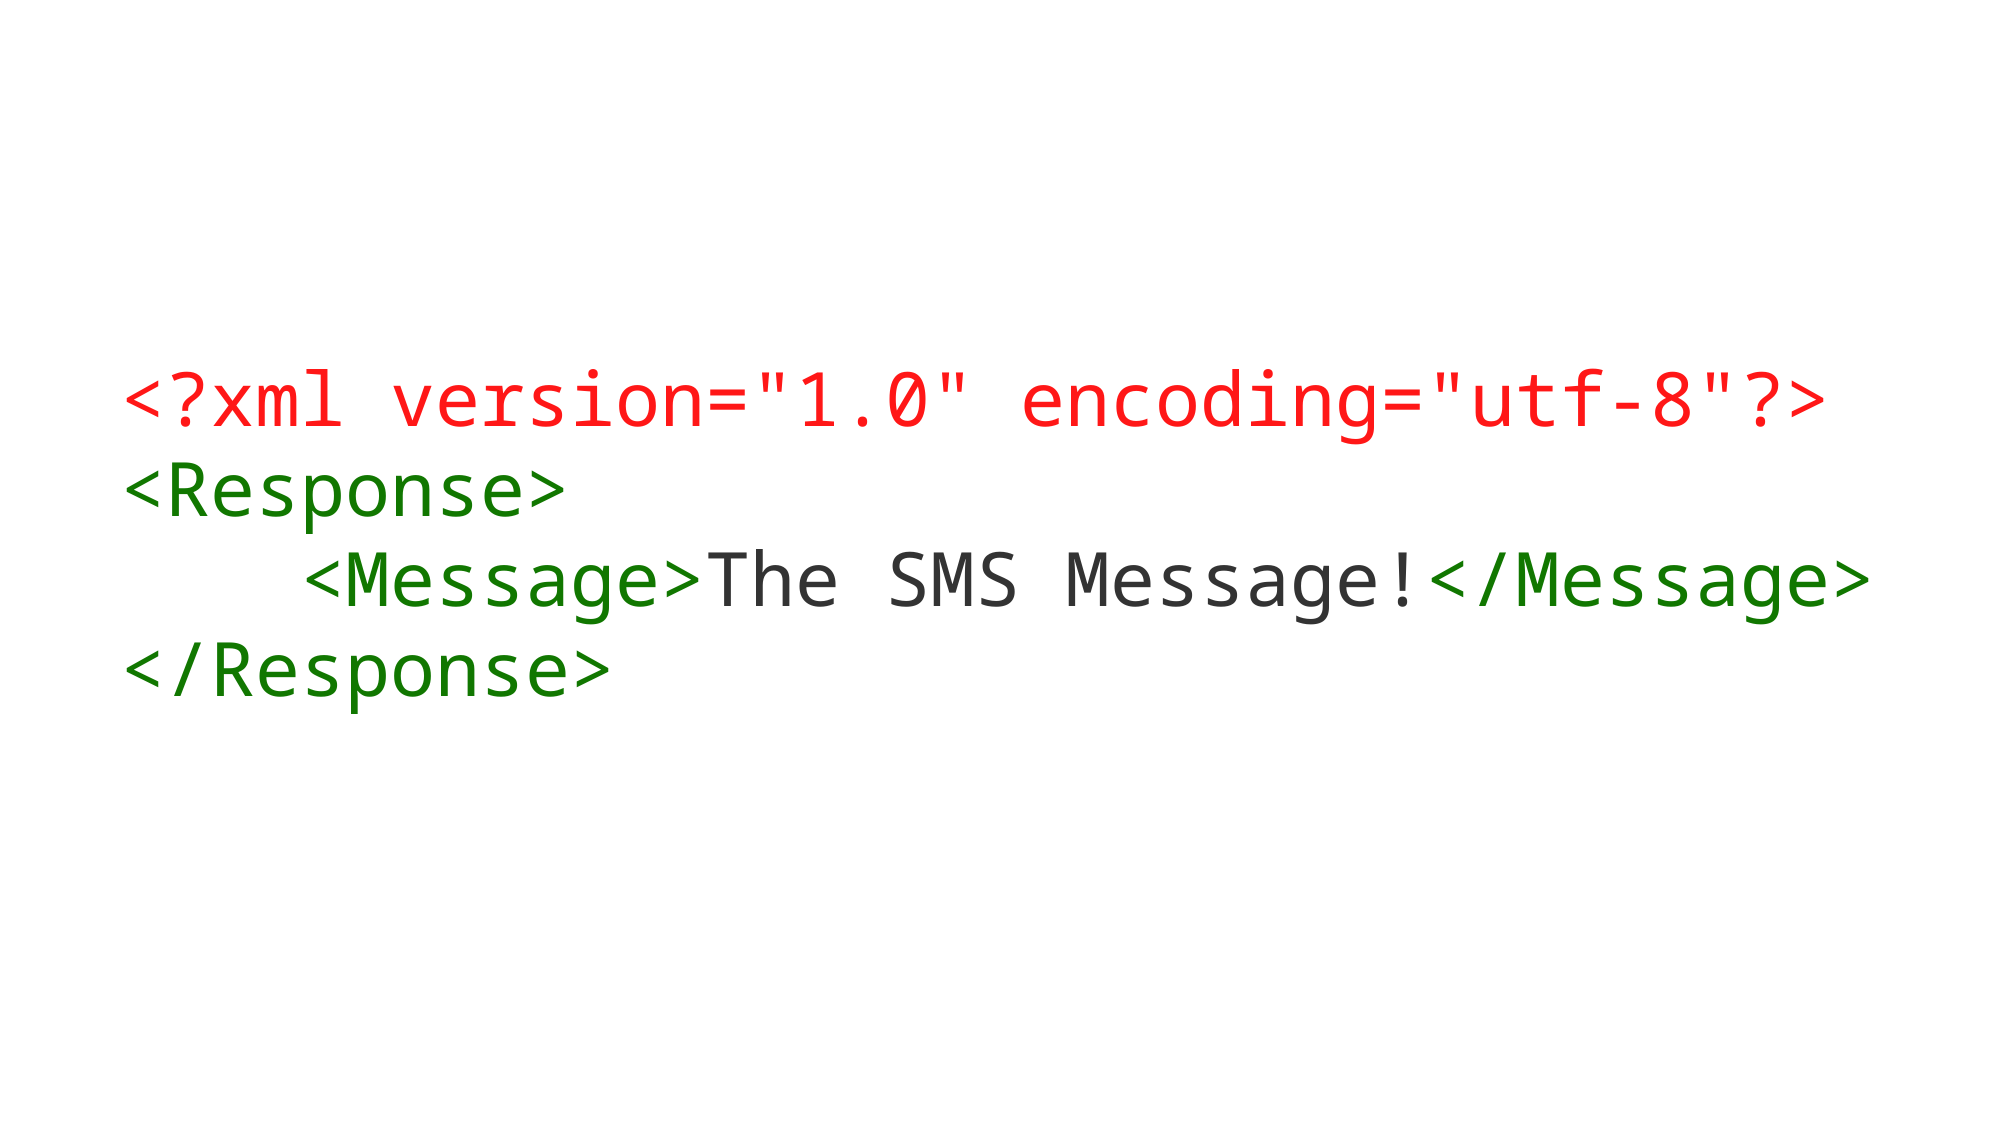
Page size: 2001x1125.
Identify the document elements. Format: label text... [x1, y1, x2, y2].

text_box <?xml version="1.0" encoding="utf-8"?> <Response> <Message>The SMS Message!</Message> </Response> [120, 351, 1876, 712]
